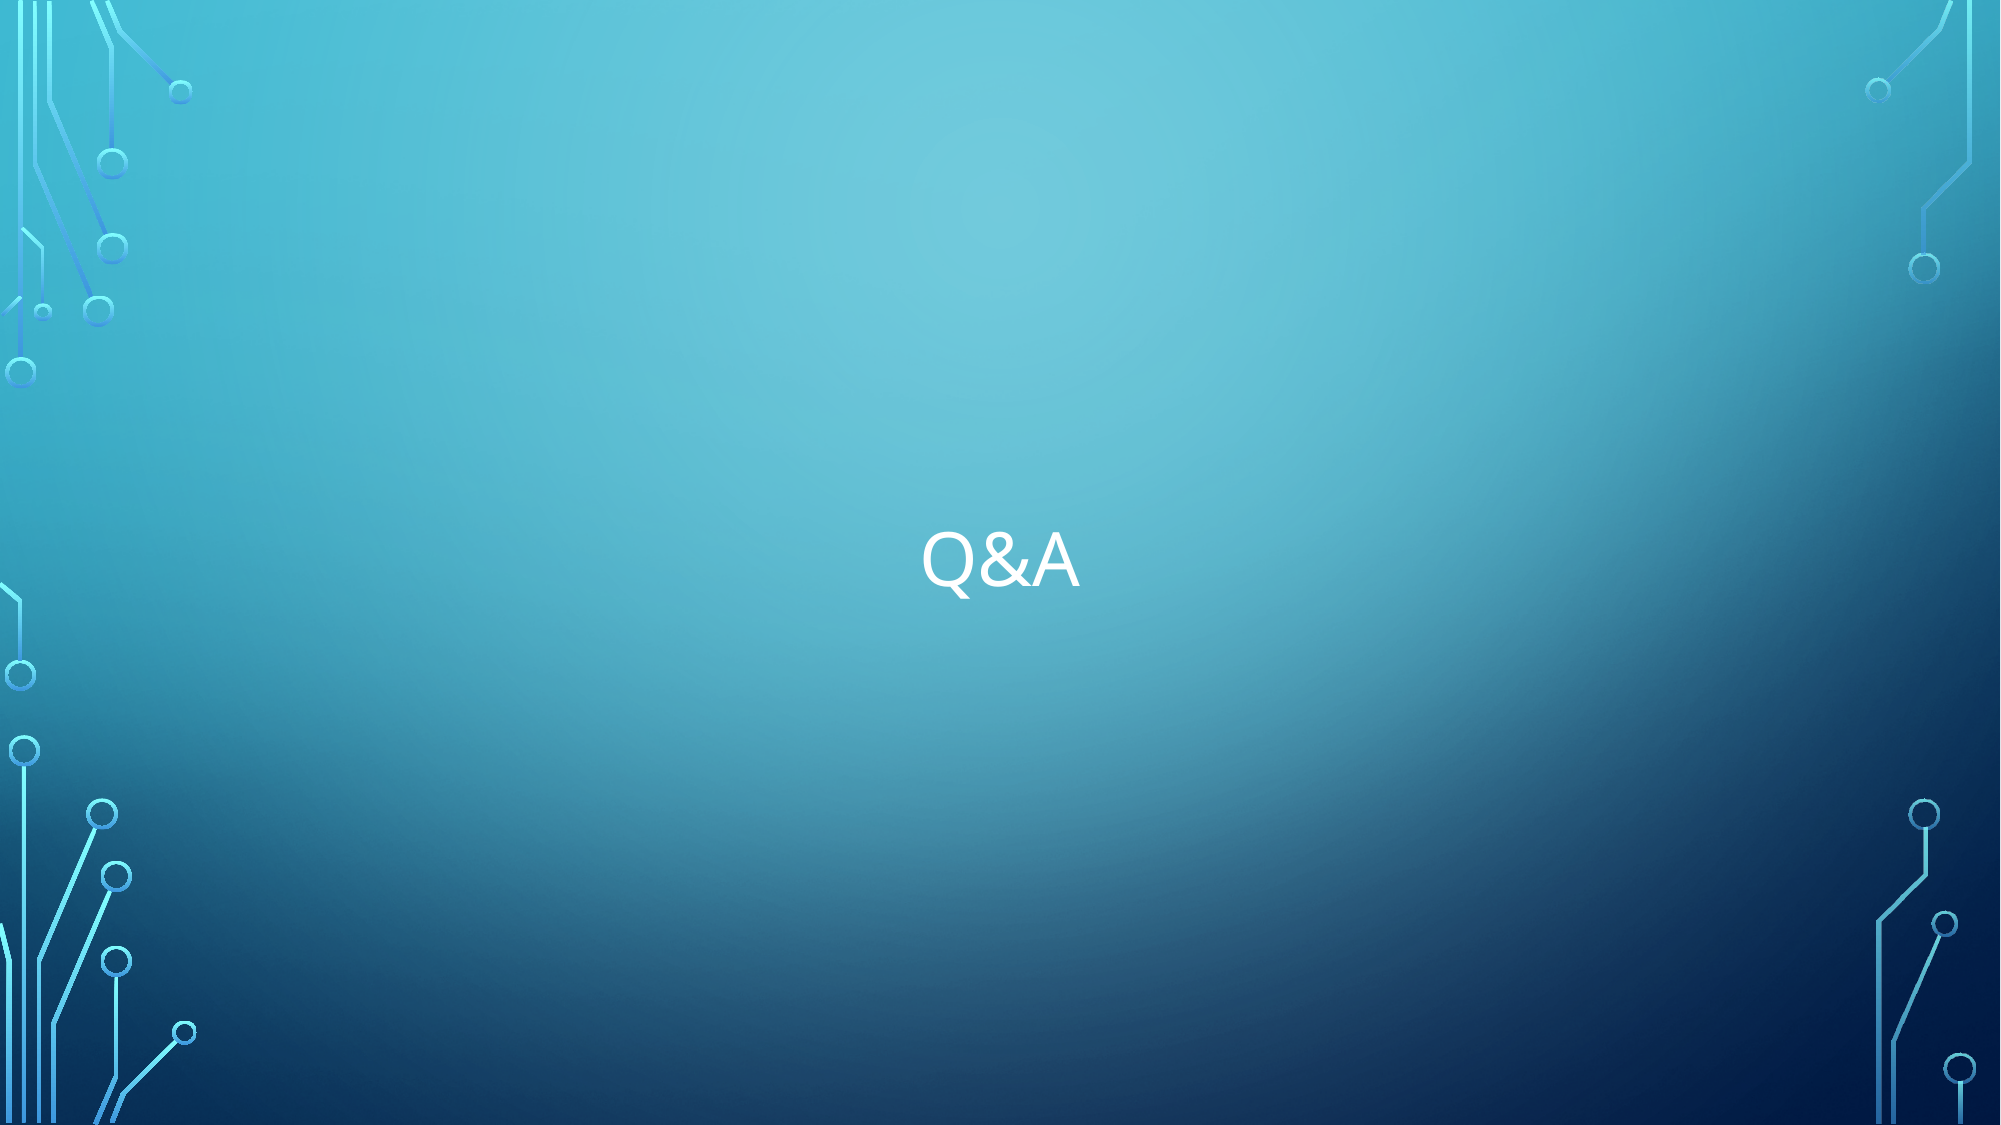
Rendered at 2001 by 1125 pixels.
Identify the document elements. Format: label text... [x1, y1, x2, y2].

title Q&A [187, 441, 1813, 684]
